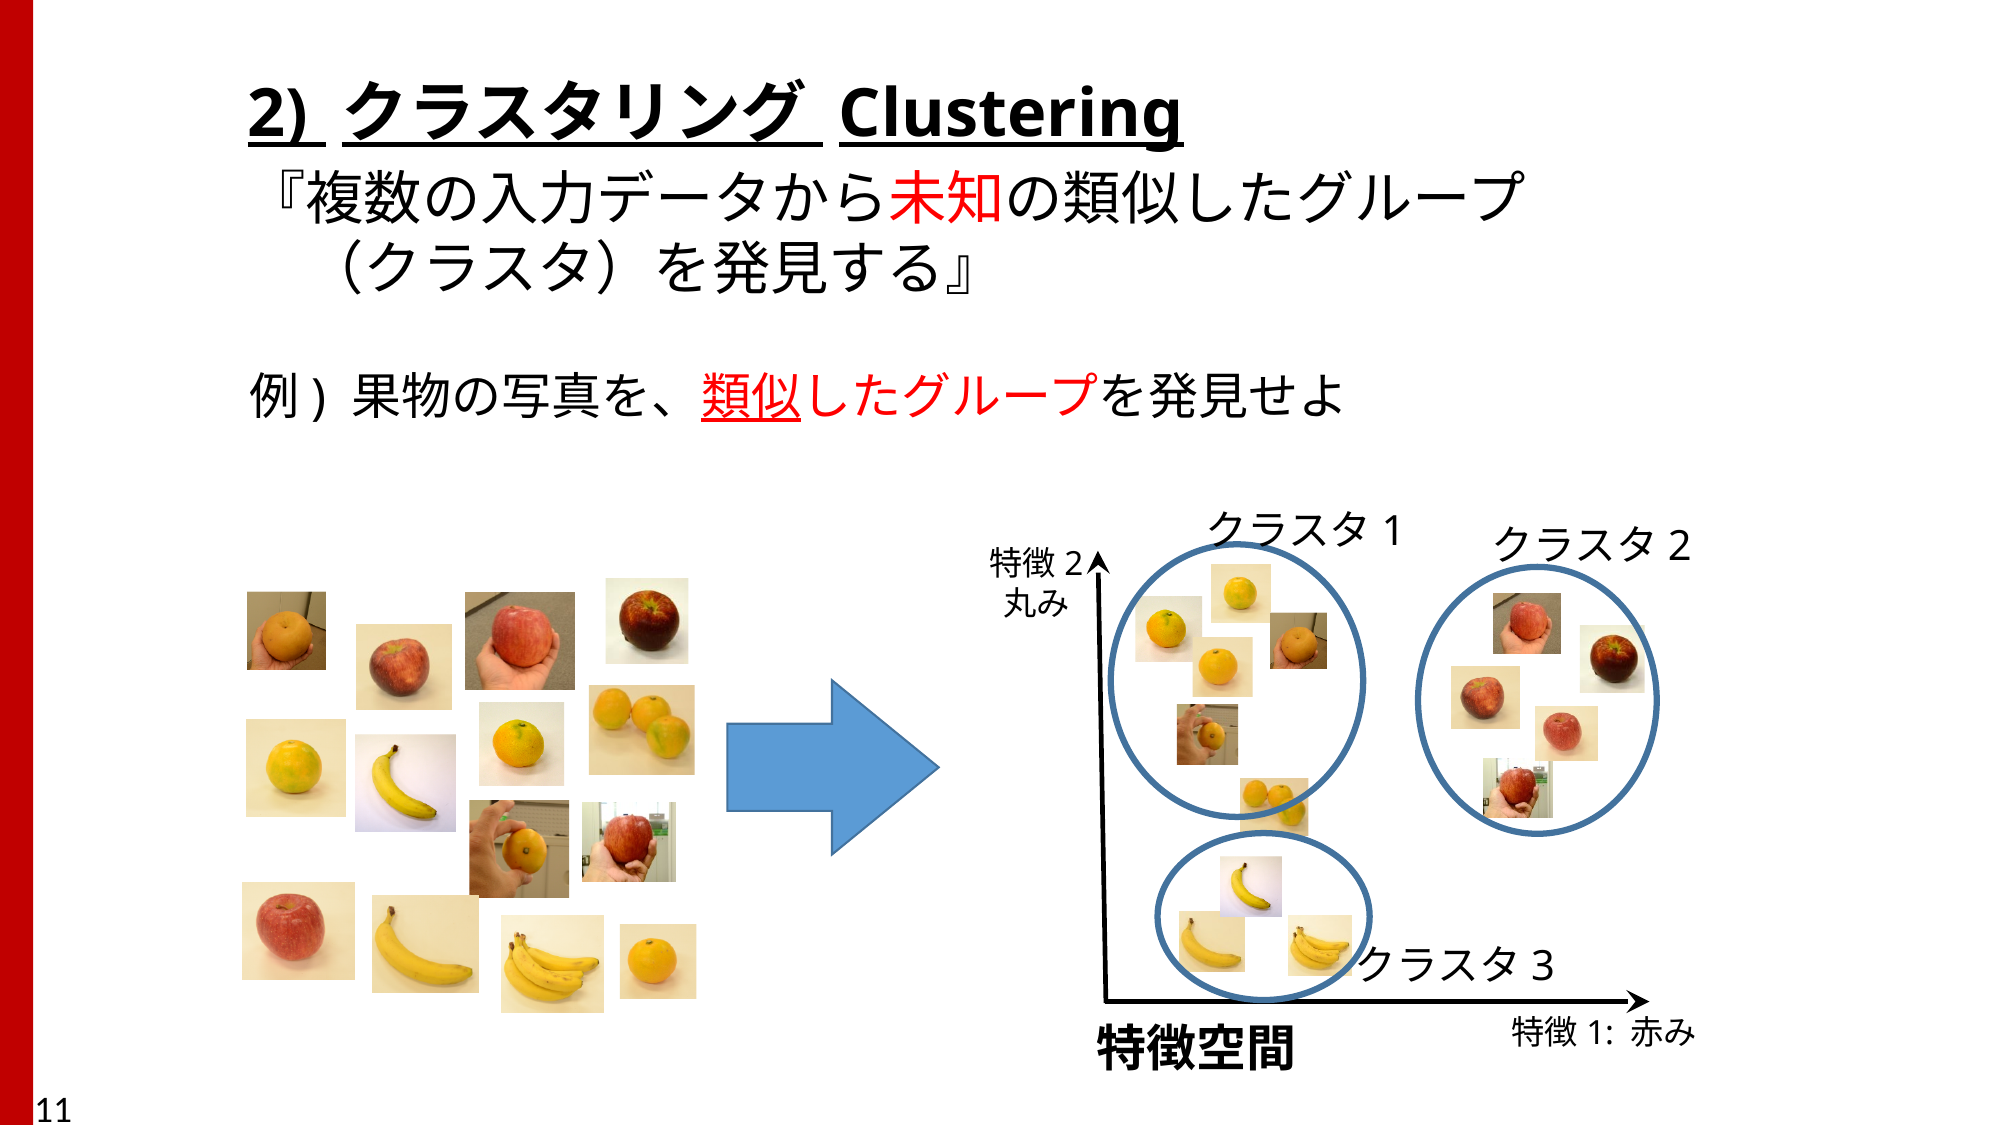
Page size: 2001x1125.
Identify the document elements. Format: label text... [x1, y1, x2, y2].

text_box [1097, 550, 1650, 1004]
text_box 特徴2 丸み [975, 534, 1099, 630]
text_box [1110, 496, 1418, 817]
text_box 例) 果物の写真を、類似したグループを発見せよ [234, 356, 1675, 447]
slide_number 11 [19, 1077, 470, 1125]
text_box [242, 577, 697, 1013]
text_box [1157, 833, 1568, 1001]
text_box [726, 678, 941, 857]
picture [1239, 817, 1309, 833]
text_box 特徴1: 赤み [1496, 1004, 1713, 1059]
text_box 特徴空間 [1081, 1009, 1312, 1084]
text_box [1417, 511, 1705, 834]
text_box 2) クラスタリング Clustering 『複数の入力データから未知の類似したグループ （クラスタ）を発見する』 [232, 62, 1702, 359]
